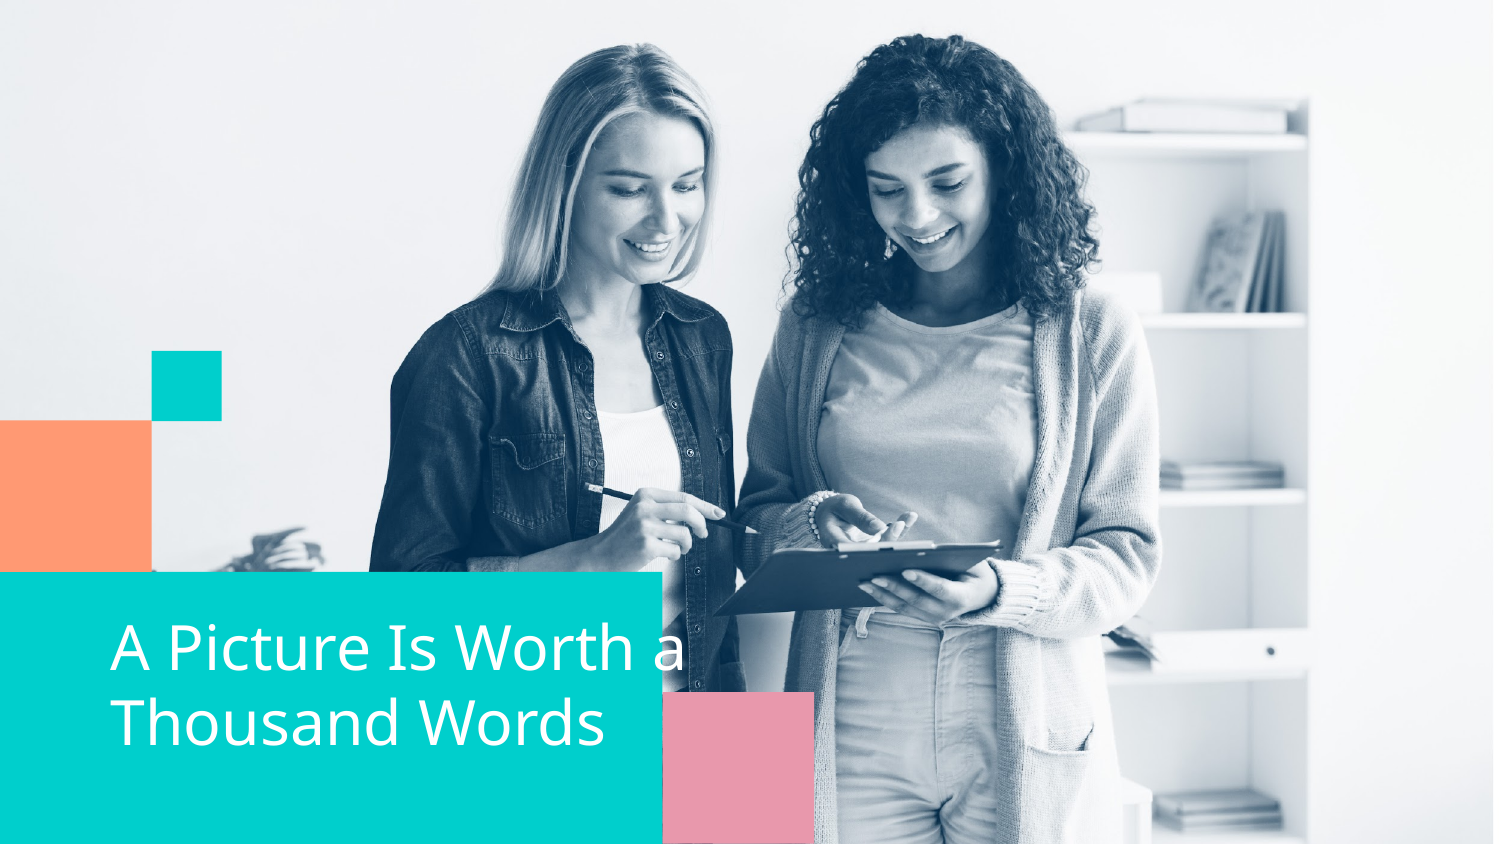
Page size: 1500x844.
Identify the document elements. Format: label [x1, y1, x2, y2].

picture [0, 0, 1500, 844]
text_box [0, 350, 815, 844]
